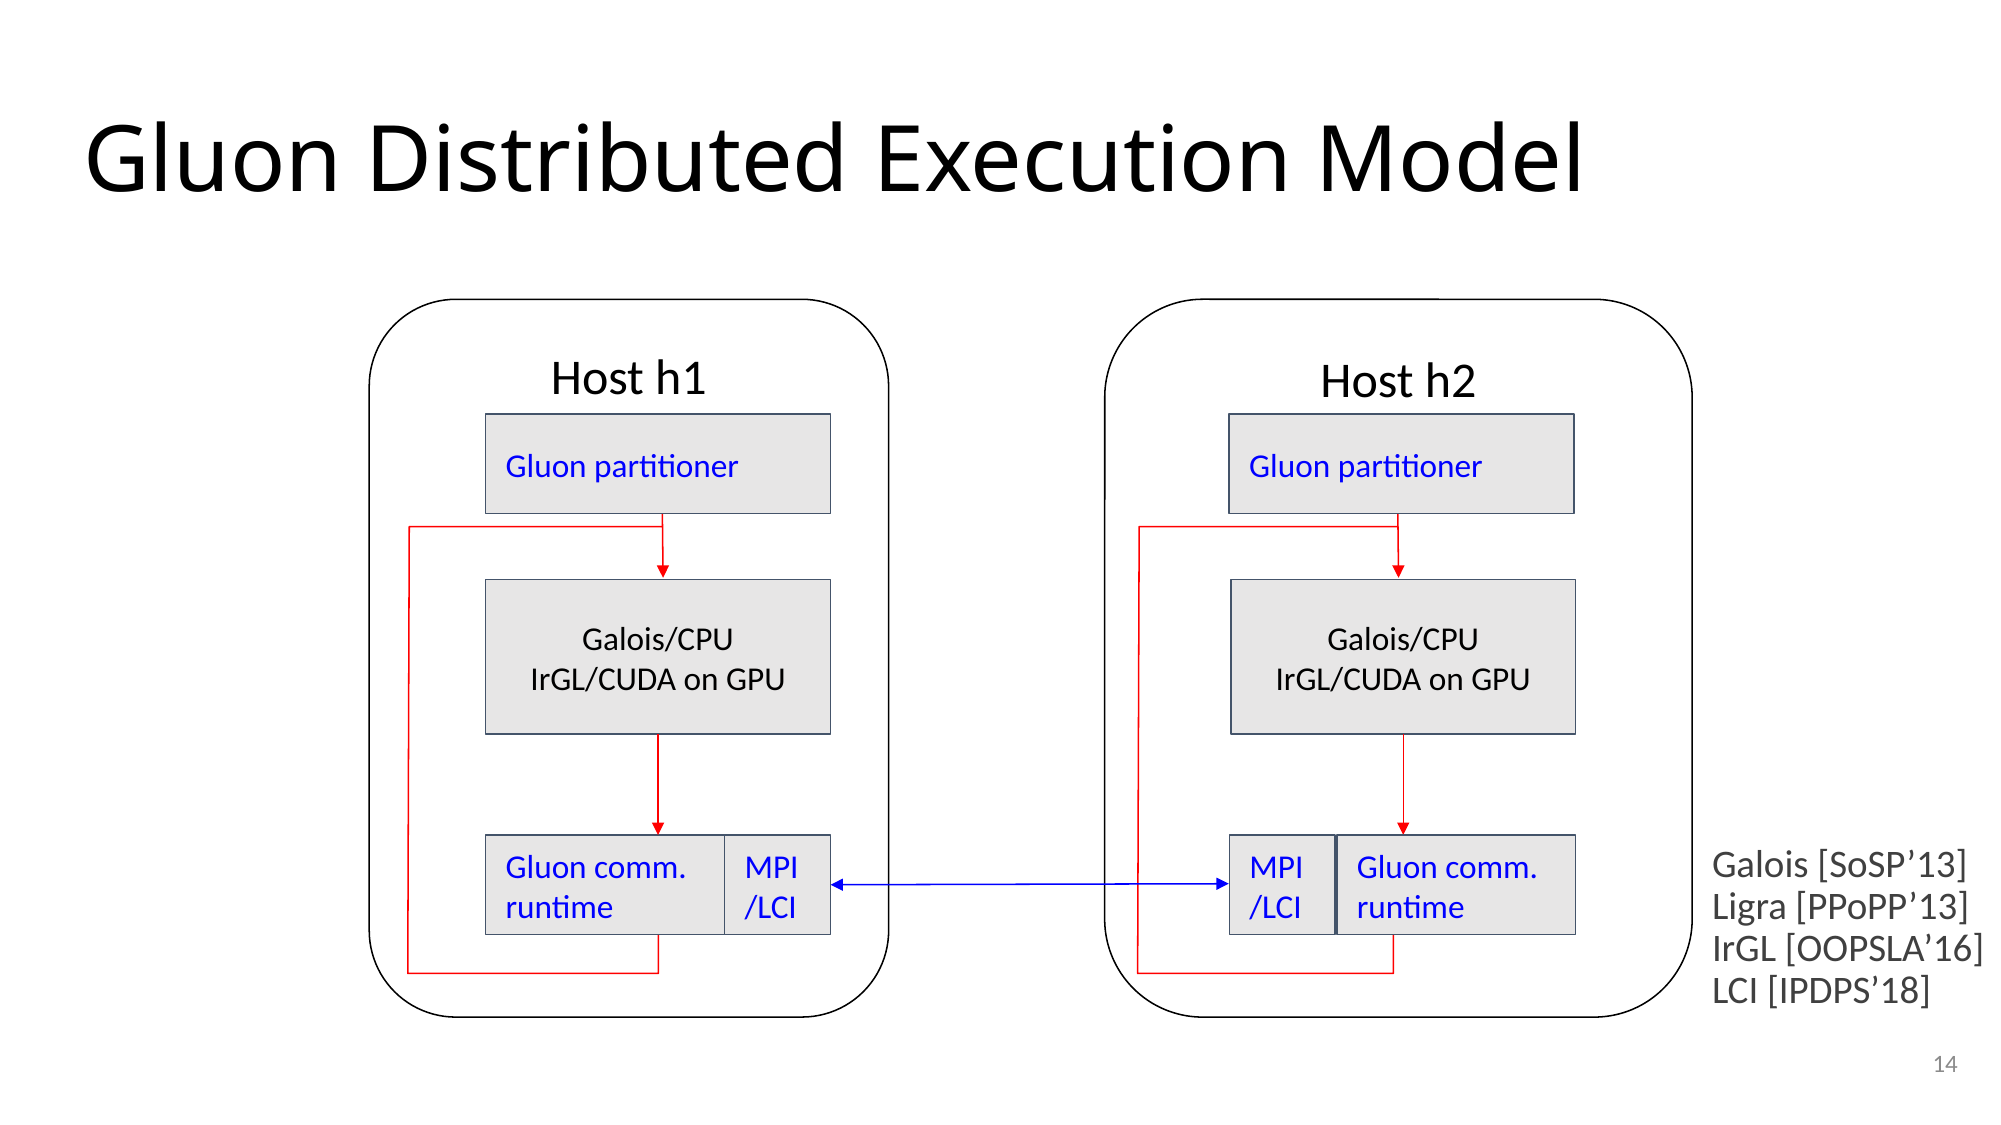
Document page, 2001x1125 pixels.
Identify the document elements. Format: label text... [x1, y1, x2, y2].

text_box Galois/CPU IrGL/CUDA on GPU [485, 579, 831, 734]
text_box Gluon comm. runtime [485, 834, 724, 935]
slide_number 14 [1853, 1019, 1974, 1106]
text_box Galois [SoSP’13] Ligra [PPoPP’13] IrGL [OOPSLA’16] LCI [IPDPS’18] [1667, 824, 2000, 1018]
text_box MPI/LCI [1229, 834, 1336, 935]
text_box [1137, 526, 1398, 883]
text_box [1137, 885, 1394, 974]
text_box Gluon comm. runtime [1336, 834, 1576, 935]
text_box [407, 526, 663, 974]
text_box Host h2 [1104, 299, 1693, 1018]
text_box Galois/CPU IrGL/CUDA on GPU [1230, 579, 1576, 734]
text_box Gluon partitioner [485, 413, 831, 514]
title Gluon Distributed Execution Model [68, 97, 1932, 252]
text_box Gluon partitioner [1229, 413, 1574, 514]
text_box Host h1 [369, 299, 889, 1018]
text_box MPI/LCI [724, 834, 831, 935]
